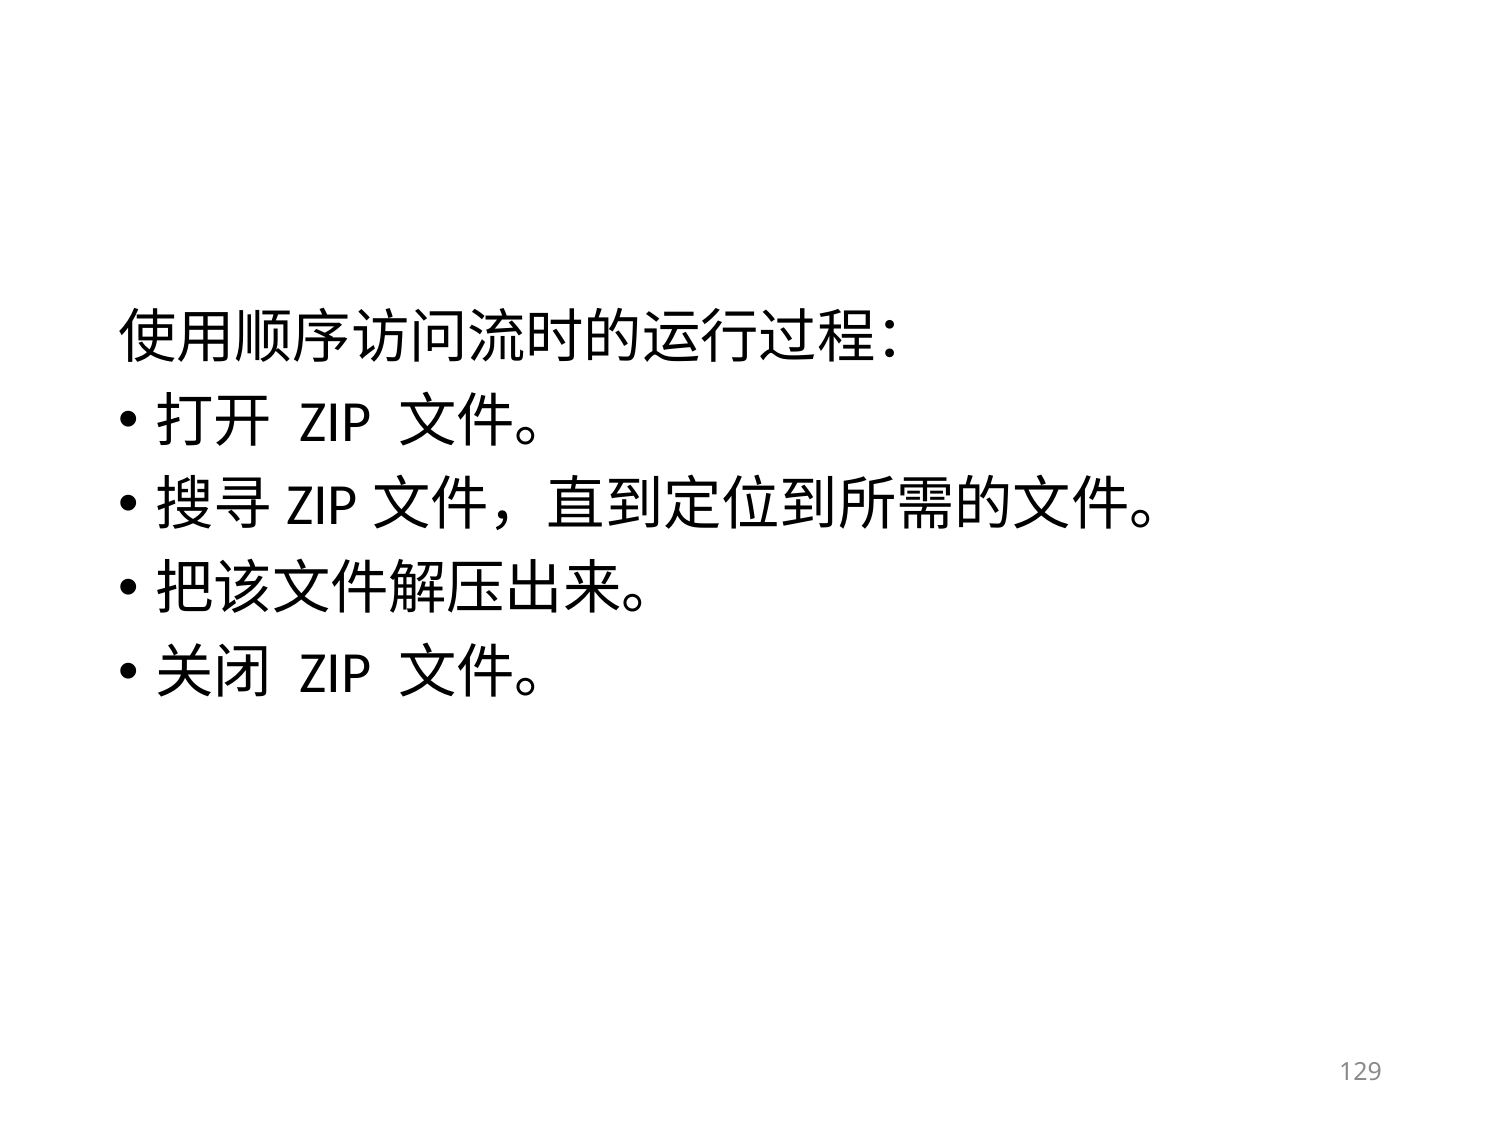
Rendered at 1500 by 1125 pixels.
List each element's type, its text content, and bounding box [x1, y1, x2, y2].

slide_number 129 [1059, 1042, 1397, 1103]
list 使用顺序访问流时的运行过程： 打开 ZIP 文件。 搜寻ZIP文件，直到定位到所需的文件。 把该文件解压出来。 关闭 ZIP 文件。 [103, 299, 1397, 1014]
